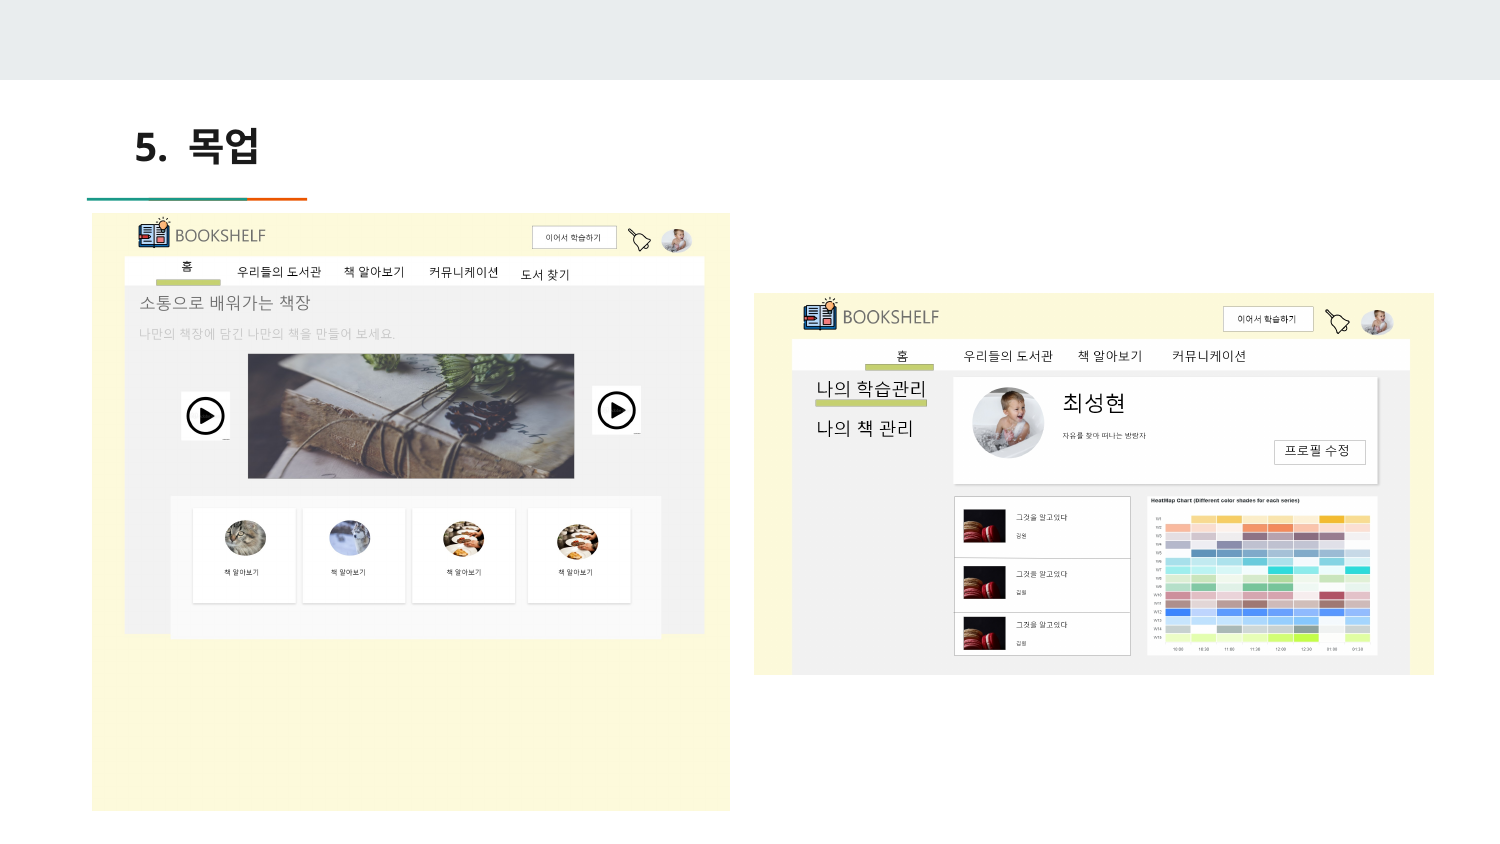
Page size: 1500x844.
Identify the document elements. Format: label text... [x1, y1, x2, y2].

picture [754, 293, 1434, 676]
picture [92, 213, 731, 811]
title 5. 목업 [119, 100, 1381, 189]
